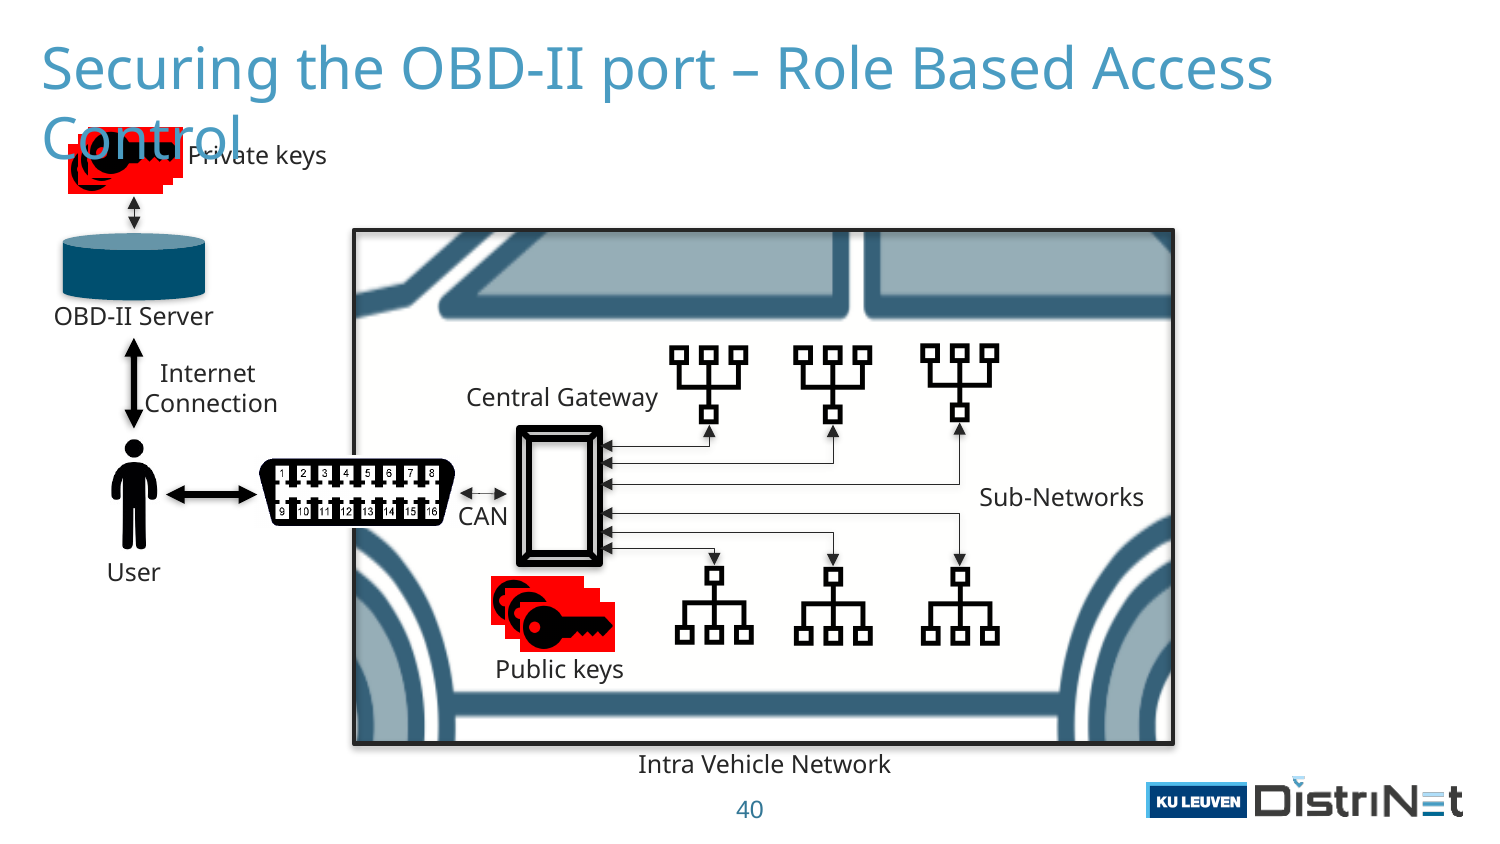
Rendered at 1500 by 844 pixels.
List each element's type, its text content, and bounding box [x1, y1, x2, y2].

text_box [599, 547, 715, 566]
text_box Private keys [185, 131, 342, 177]
text_box User [91, 560, 176, 594]
picture [26, 437, 242, 552]
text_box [599, 422, 960, 485]
text_box Internet Connection [139, 350, 294, 425]
picture [68, 126, 183, 195]
picture [1255, 776, 1463, 817]
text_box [65, 234, 203, 249]
text_box [62, 232, 206, 302]
text_box Intra Vehicle Network [623, 753, 907, 786]
slide_number 40 [679, 786, 821, 832]
picture [1146, 782, 1247, 818]
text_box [599, 531, 834, 567]
title Securing the OBD-II port – Role Based Access Control [26, 23, 1463, 110]
picture [254, 230, 1172, 745]
text_box OBD-II Server [38, 293, 229, 338]
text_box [599, 512, 960, 567]
